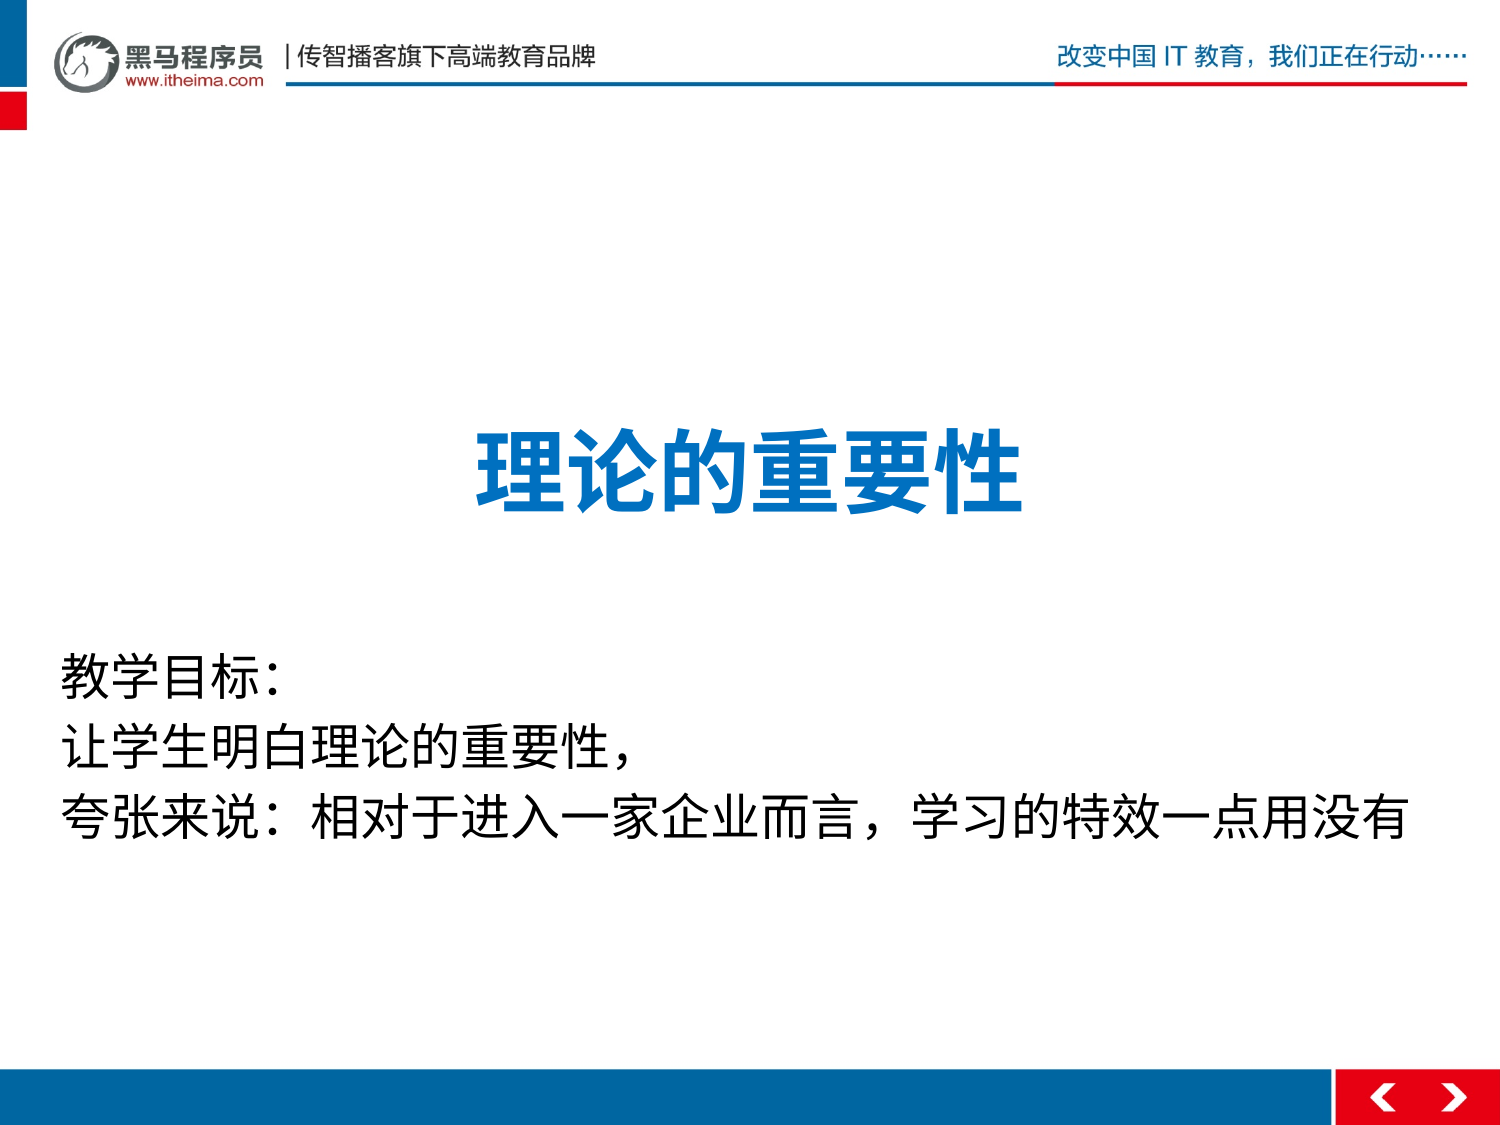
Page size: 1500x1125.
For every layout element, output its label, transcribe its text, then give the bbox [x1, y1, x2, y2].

title 理论的重要性 [112, 349, 1388, 591]
picture [0, 0, 1500, 1125]
subtitle 教学目标： 让学生明白理论的重要性， 夸张来说：相对于进入一家企业而言，学习的特效一点用没有 [45, 637, 1448, 929]
